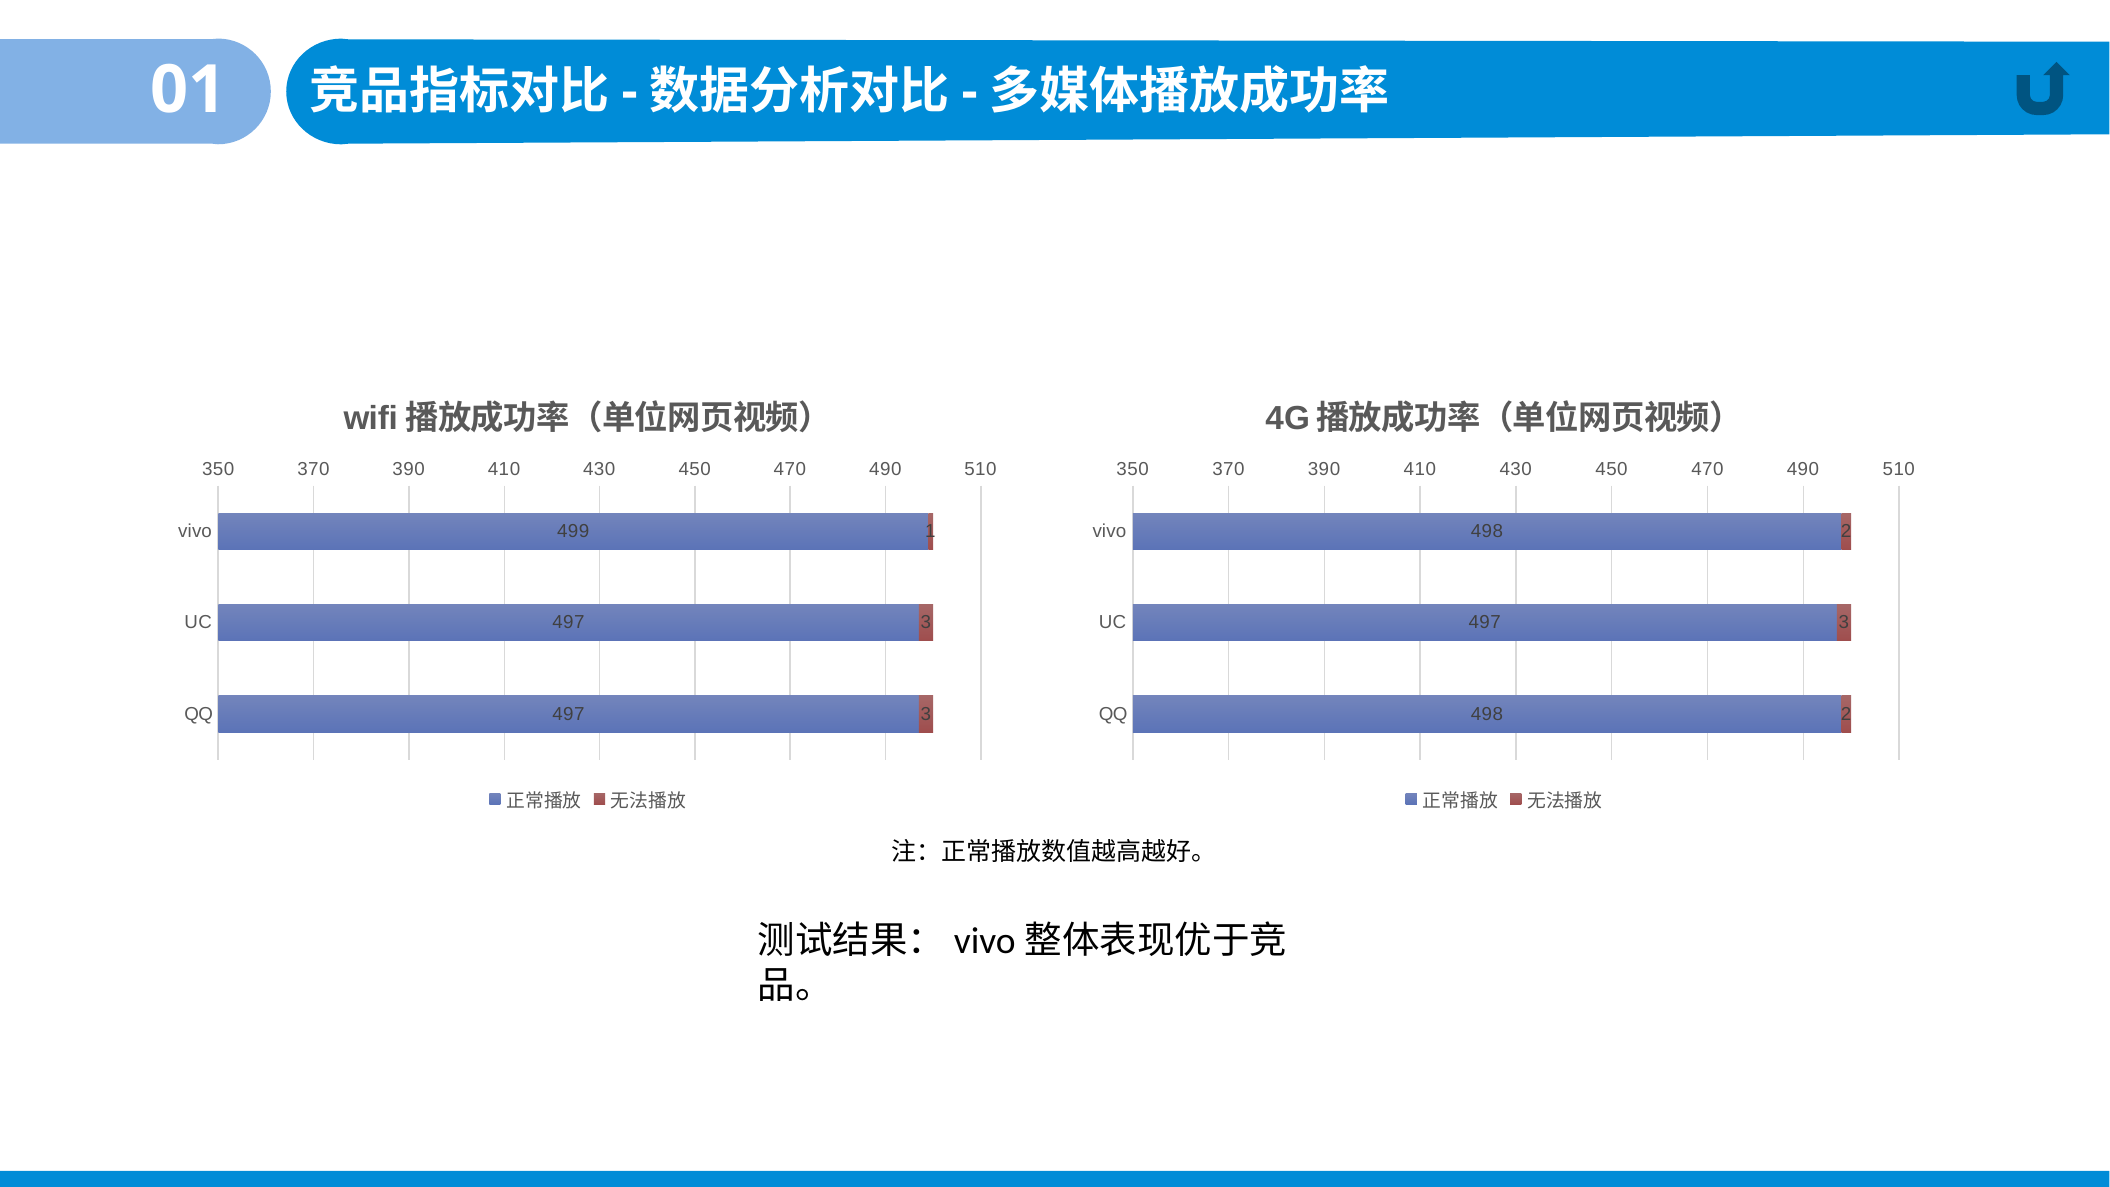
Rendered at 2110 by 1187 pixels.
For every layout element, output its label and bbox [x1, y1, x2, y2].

chart [1075, 368, 1933, 819]
text_box [0, 38, 2110, 1187]
chart [161, 368, 1015, 819]
